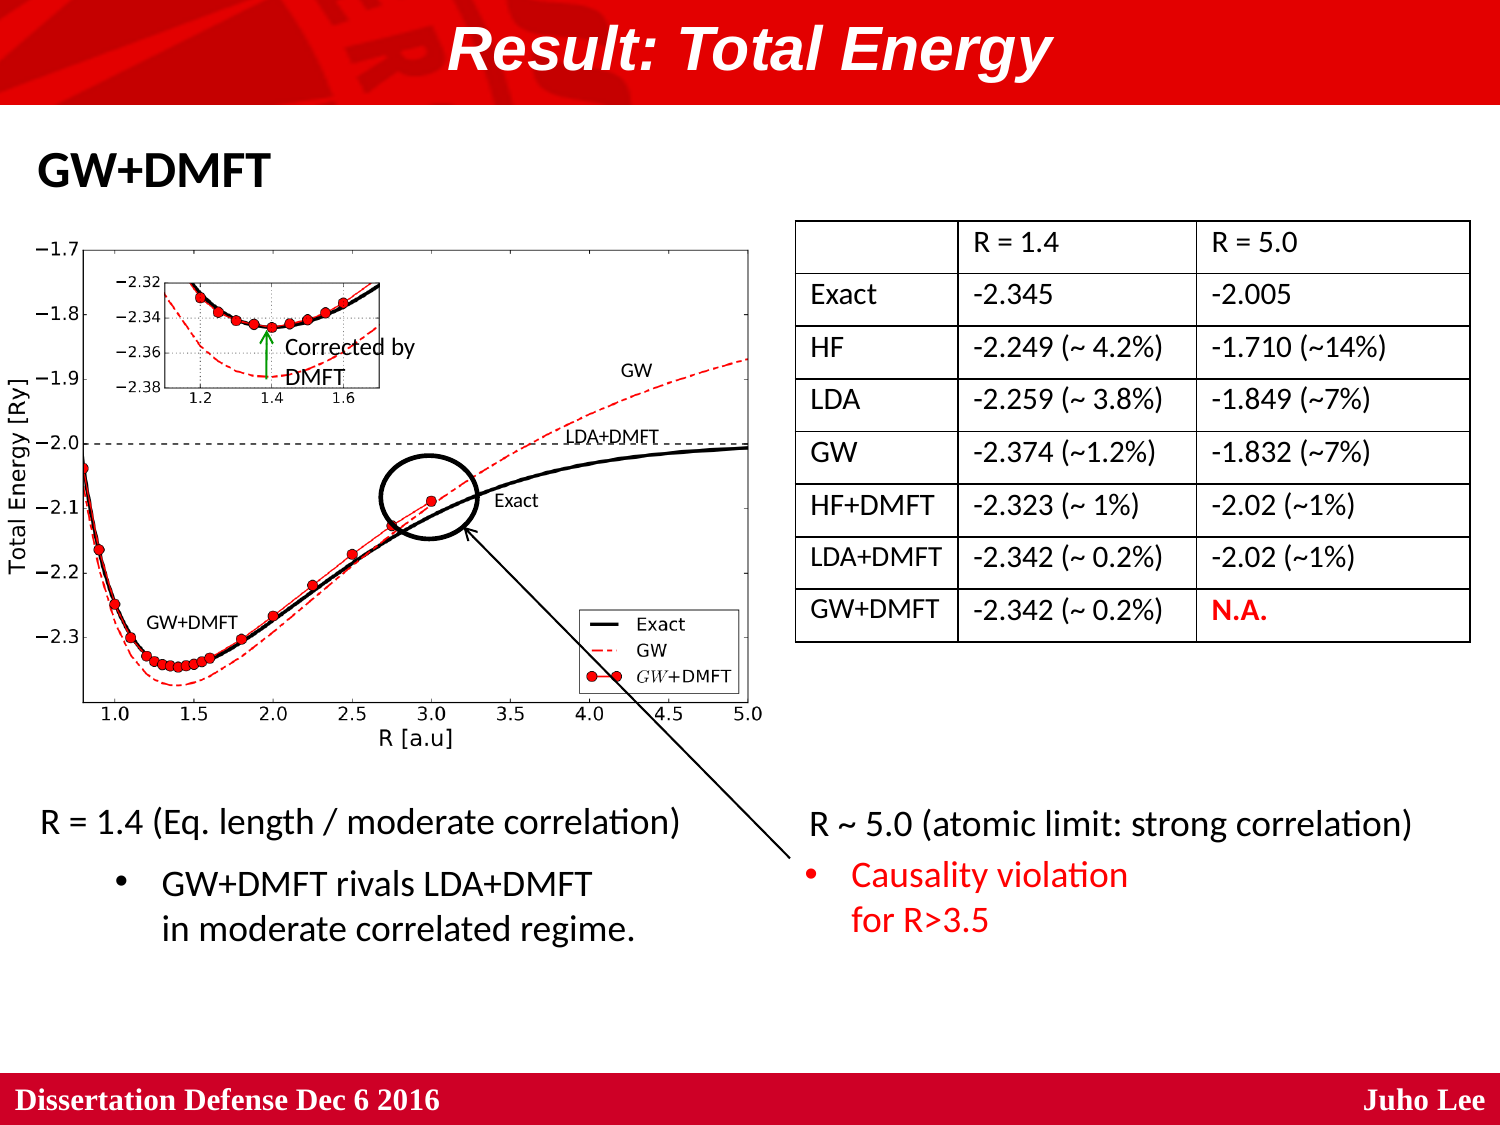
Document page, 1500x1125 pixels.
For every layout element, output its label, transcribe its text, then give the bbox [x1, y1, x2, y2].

table_header R = 5.0 [1197, 222, 1469, 273]
table_cell GW+DMFT [796, 590, 957, 641]
table_cell Exact [796, 274, 957, 325]
text_box GW+DMFT rivals LDA+DMFT in moderate correlated regime. [99, 851, 1112, 956]
text_box GW+DMFT [22, 128, 287, 206]
picture [0, 101, 1500, 105]
text_box R = 1.4 (Eq. length / moderate correlation) [25, 789, 463, 850]
table_cell -2.342 (~ 0.2%) [959, 538, 1196, 588]
table_cell -2.323 (~ 1%) [959, 485, 1196, 536]
text_box Causality violation for R>3.5 [789, 843, 1144, 948]
table_cell -2.342 (~ 0.2%) [959, 590, 1196, 641]
table_cell -2.249 (~ 4.2%) [959, 327, 1196, 378]
table_header R = 1.4 [959, 222, 1196, 273]
title Result: Total Energy [0, 0, 1500, 101]
table_cell -1.849 (~7%) [1197, 380, 1469, 431]
table_cell LDA+DMFT [796, 538, 957, 588]
table_cell -2.02 (~1%) [1197, 485, 1469, 536]
table_cell GW [796, 432, 957, 483]
table_cell N.A. [1197, 590, 1469, 641]
text_box R ~ 5.0 (atomic limit: strong correlation) [794, 791, 1429, 852]
table_cell HF+DMFT [796, 485, 957, 536]
table_header [796, 222, 957, 273]
picture [1, 234, 768, 755]
table_cell HF [796, 327, 957, 378]
table_cell -2.374 (~1.2%) [959, 432, 1196, 483]
table_cell -2.345 [959, 274, 1196, 325]
table_cell -1.832 (~7%) [1197, 432, 1469, 483]
table_cell -2.02 (~1%) [1197, 538, 1469, 588]
table_cell LDA [796, 380, 957, 431]
picture [0, 1073, 1500, 1125]
table_cell -1.710 (~14%) [1197, 327, 1469, 378]
table_cell -2.005 [1197, 274, 1469, 325]
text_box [463, 526, 790, 859]
table_cell -2.259 (~ 3.8%) [959, 380, 1196, 431]
